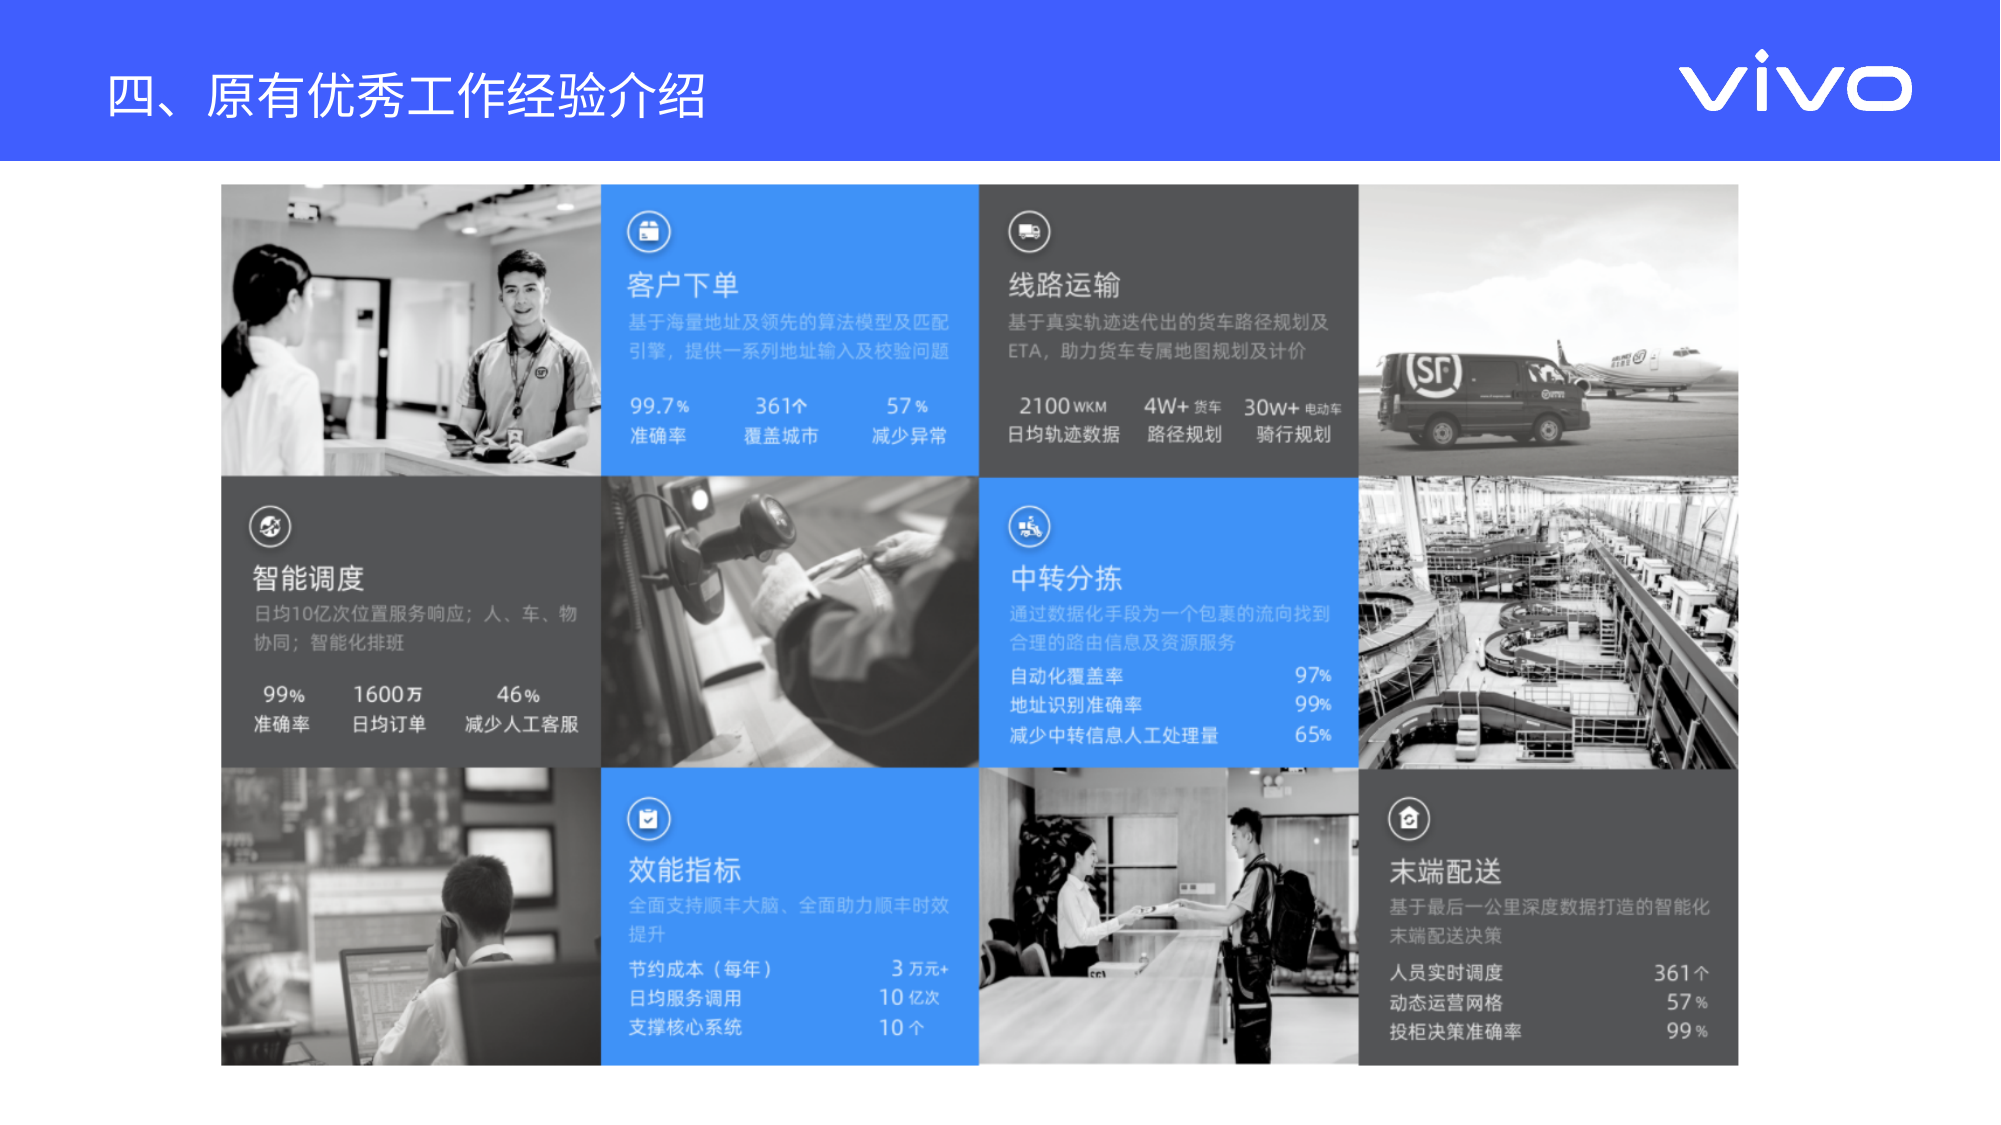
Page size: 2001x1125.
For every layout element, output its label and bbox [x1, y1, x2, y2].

picture [219, 181, 1742, 1068]
picture [0, 0, 2000, 161]
